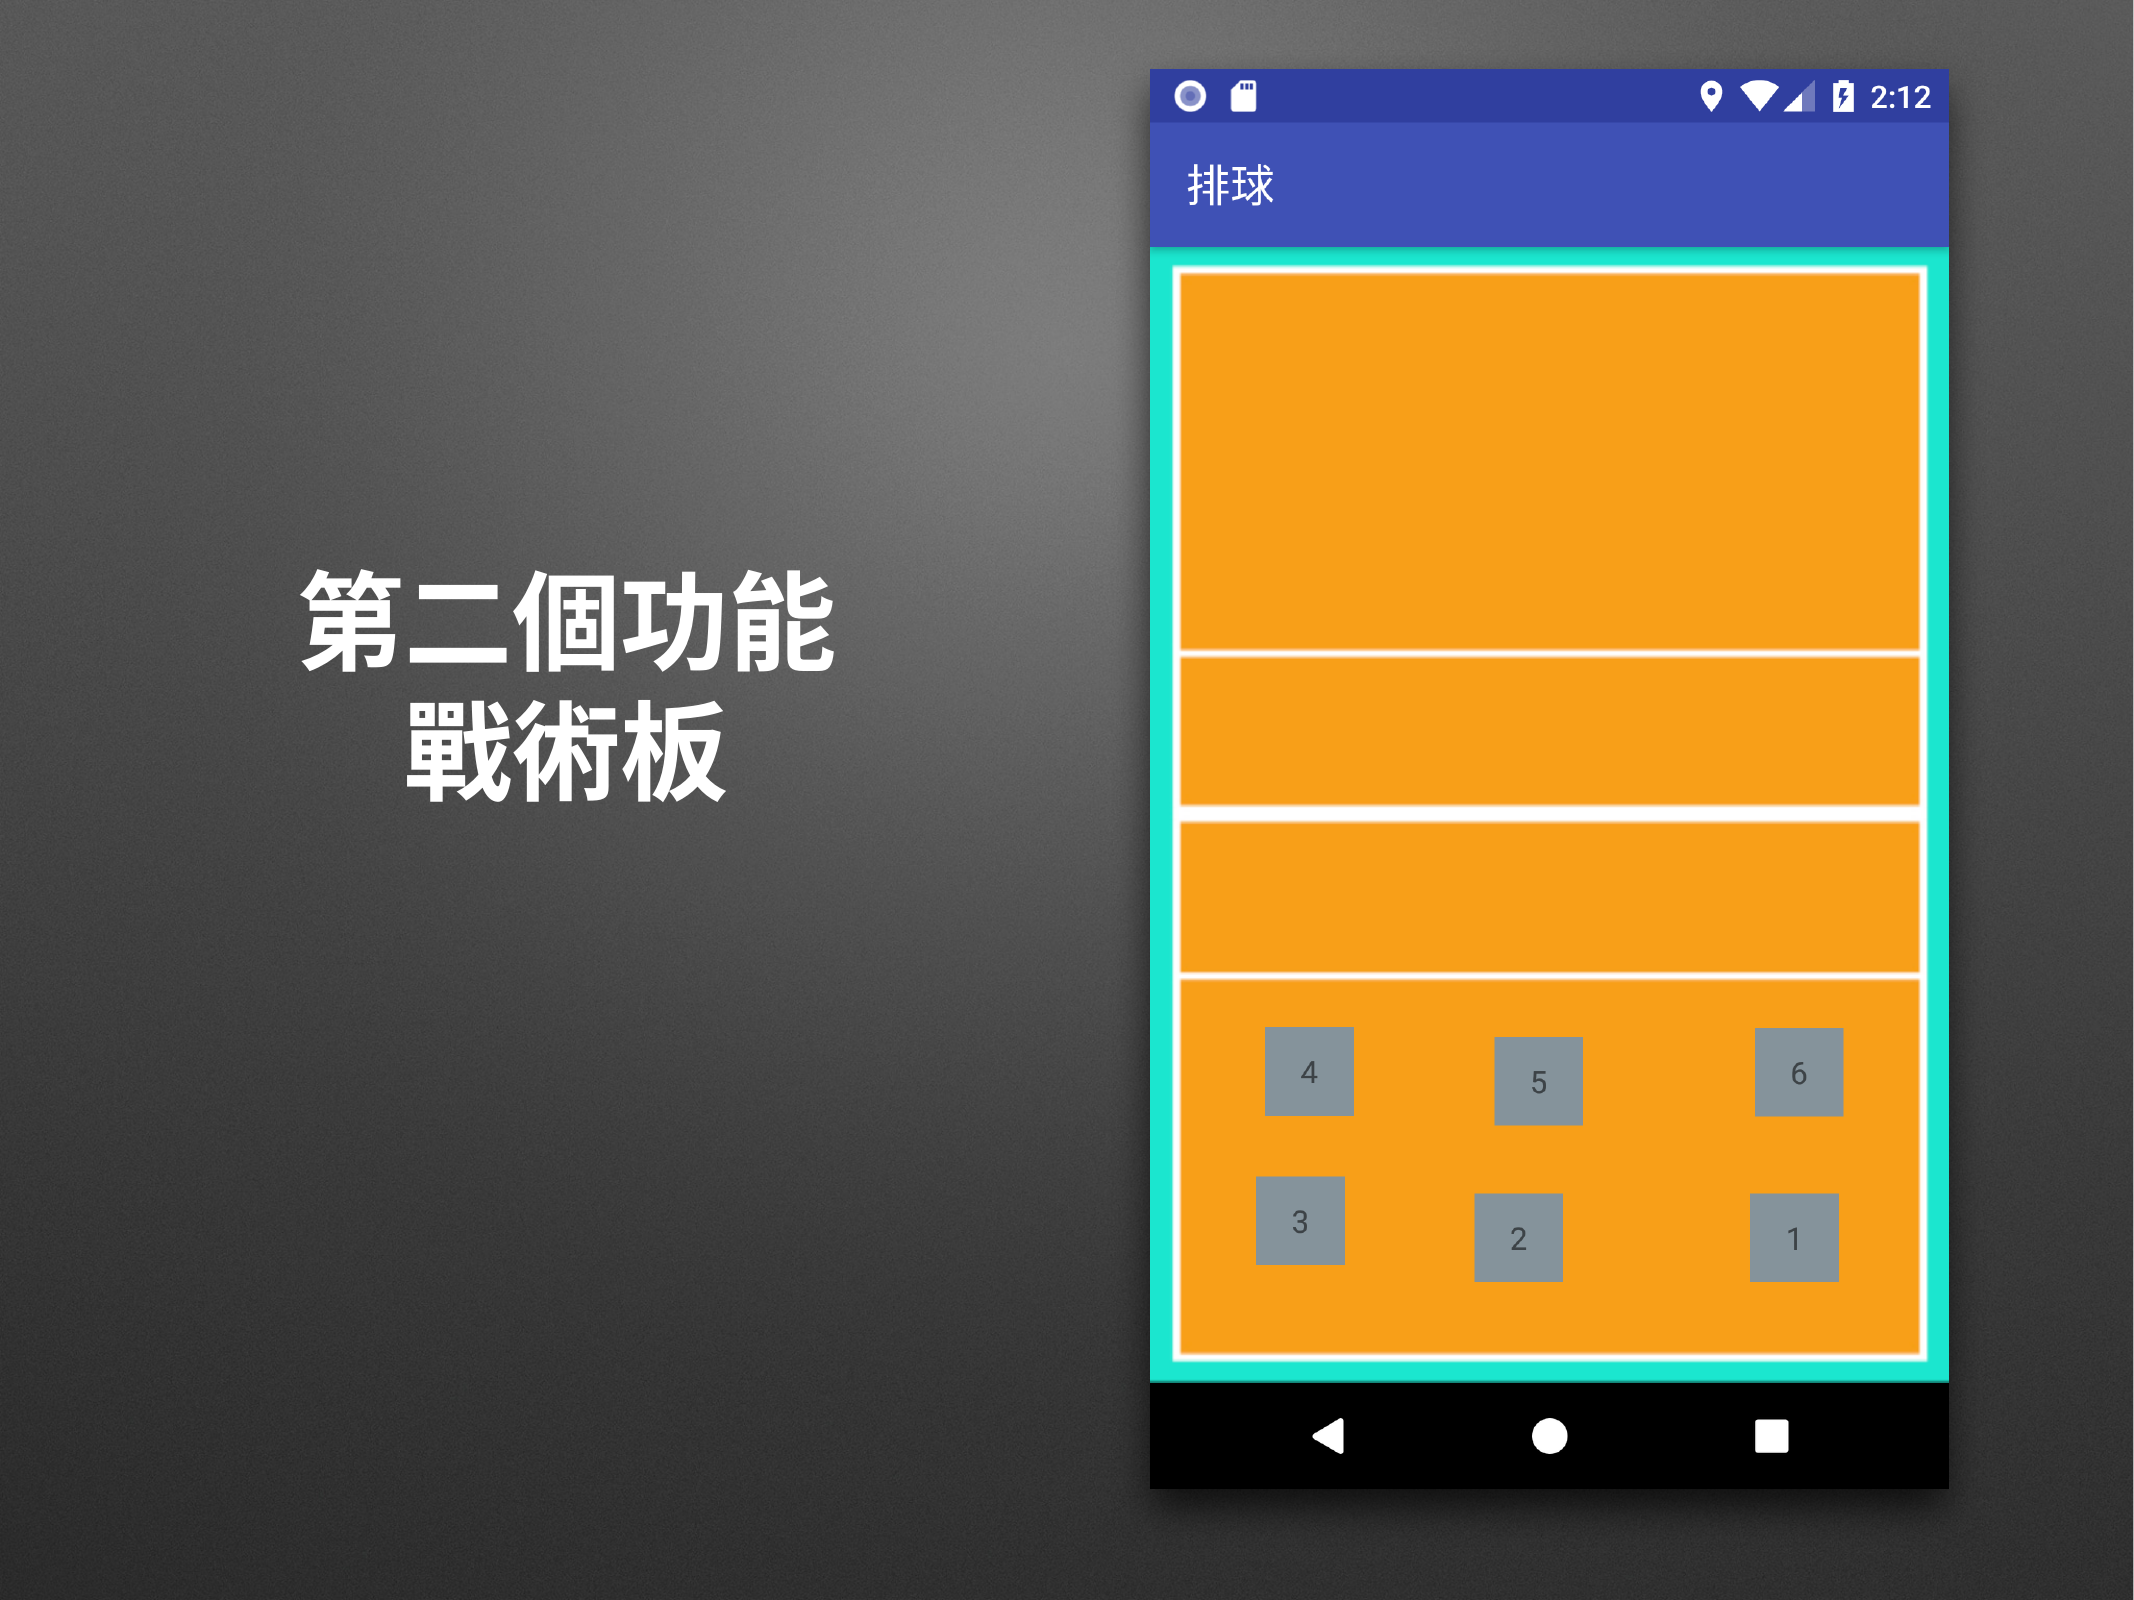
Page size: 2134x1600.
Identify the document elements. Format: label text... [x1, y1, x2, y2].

picture [0, 0, 2134, 1600]
title 第二個功能 戰術板 [124, 68, 1009, 824]
